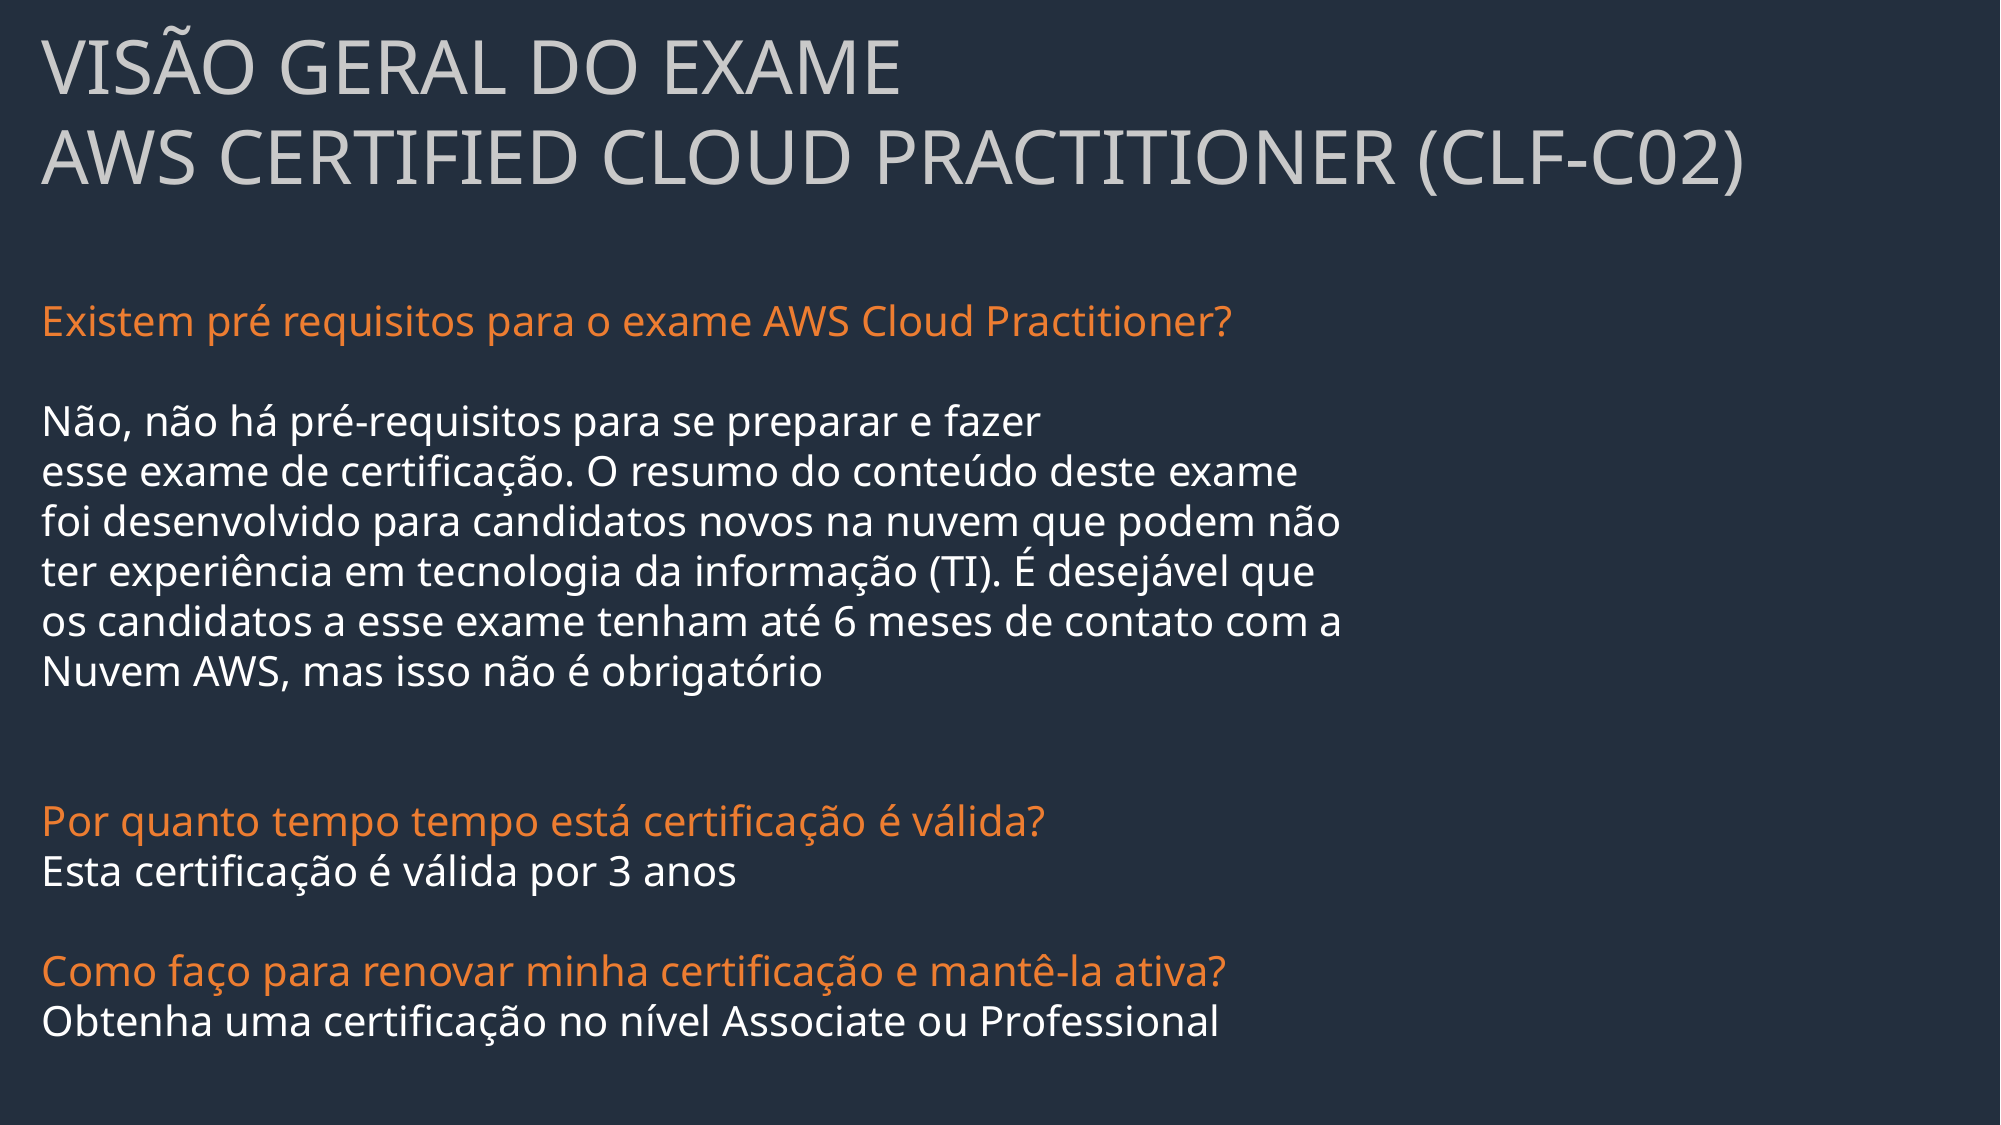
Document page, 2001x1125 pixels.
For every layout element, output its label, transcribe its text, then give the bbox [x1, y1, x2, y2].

text_box VISÃO GERAL DO EXAME AWS CERTIFIED CLOUD PRACTITIONER (CLF-C02) Existem pré requisitos para o exame AWS Cloud Practitioner? Não, não há pré-requisitos para se preparar e fazer esse exame de certificação. O resumo do conteúdo deste exame foi desenvolvido para candidatos novos na nuvem que podem não ter experiência em tecnologia da informação (TI). É desejável que os candidatos a esse exame tenham até 6 meses de contato com a Nuvem AWS, mas isso não é obrigatório Por quanto tempo tempo está certificação é válida? Esta certificação é válida por 3 anos Como faço para renovar minha certificação e mantê-la ativa? Obtenha uma certificação no nível Associate ou Professional [27, 12, 2000, 1053]
